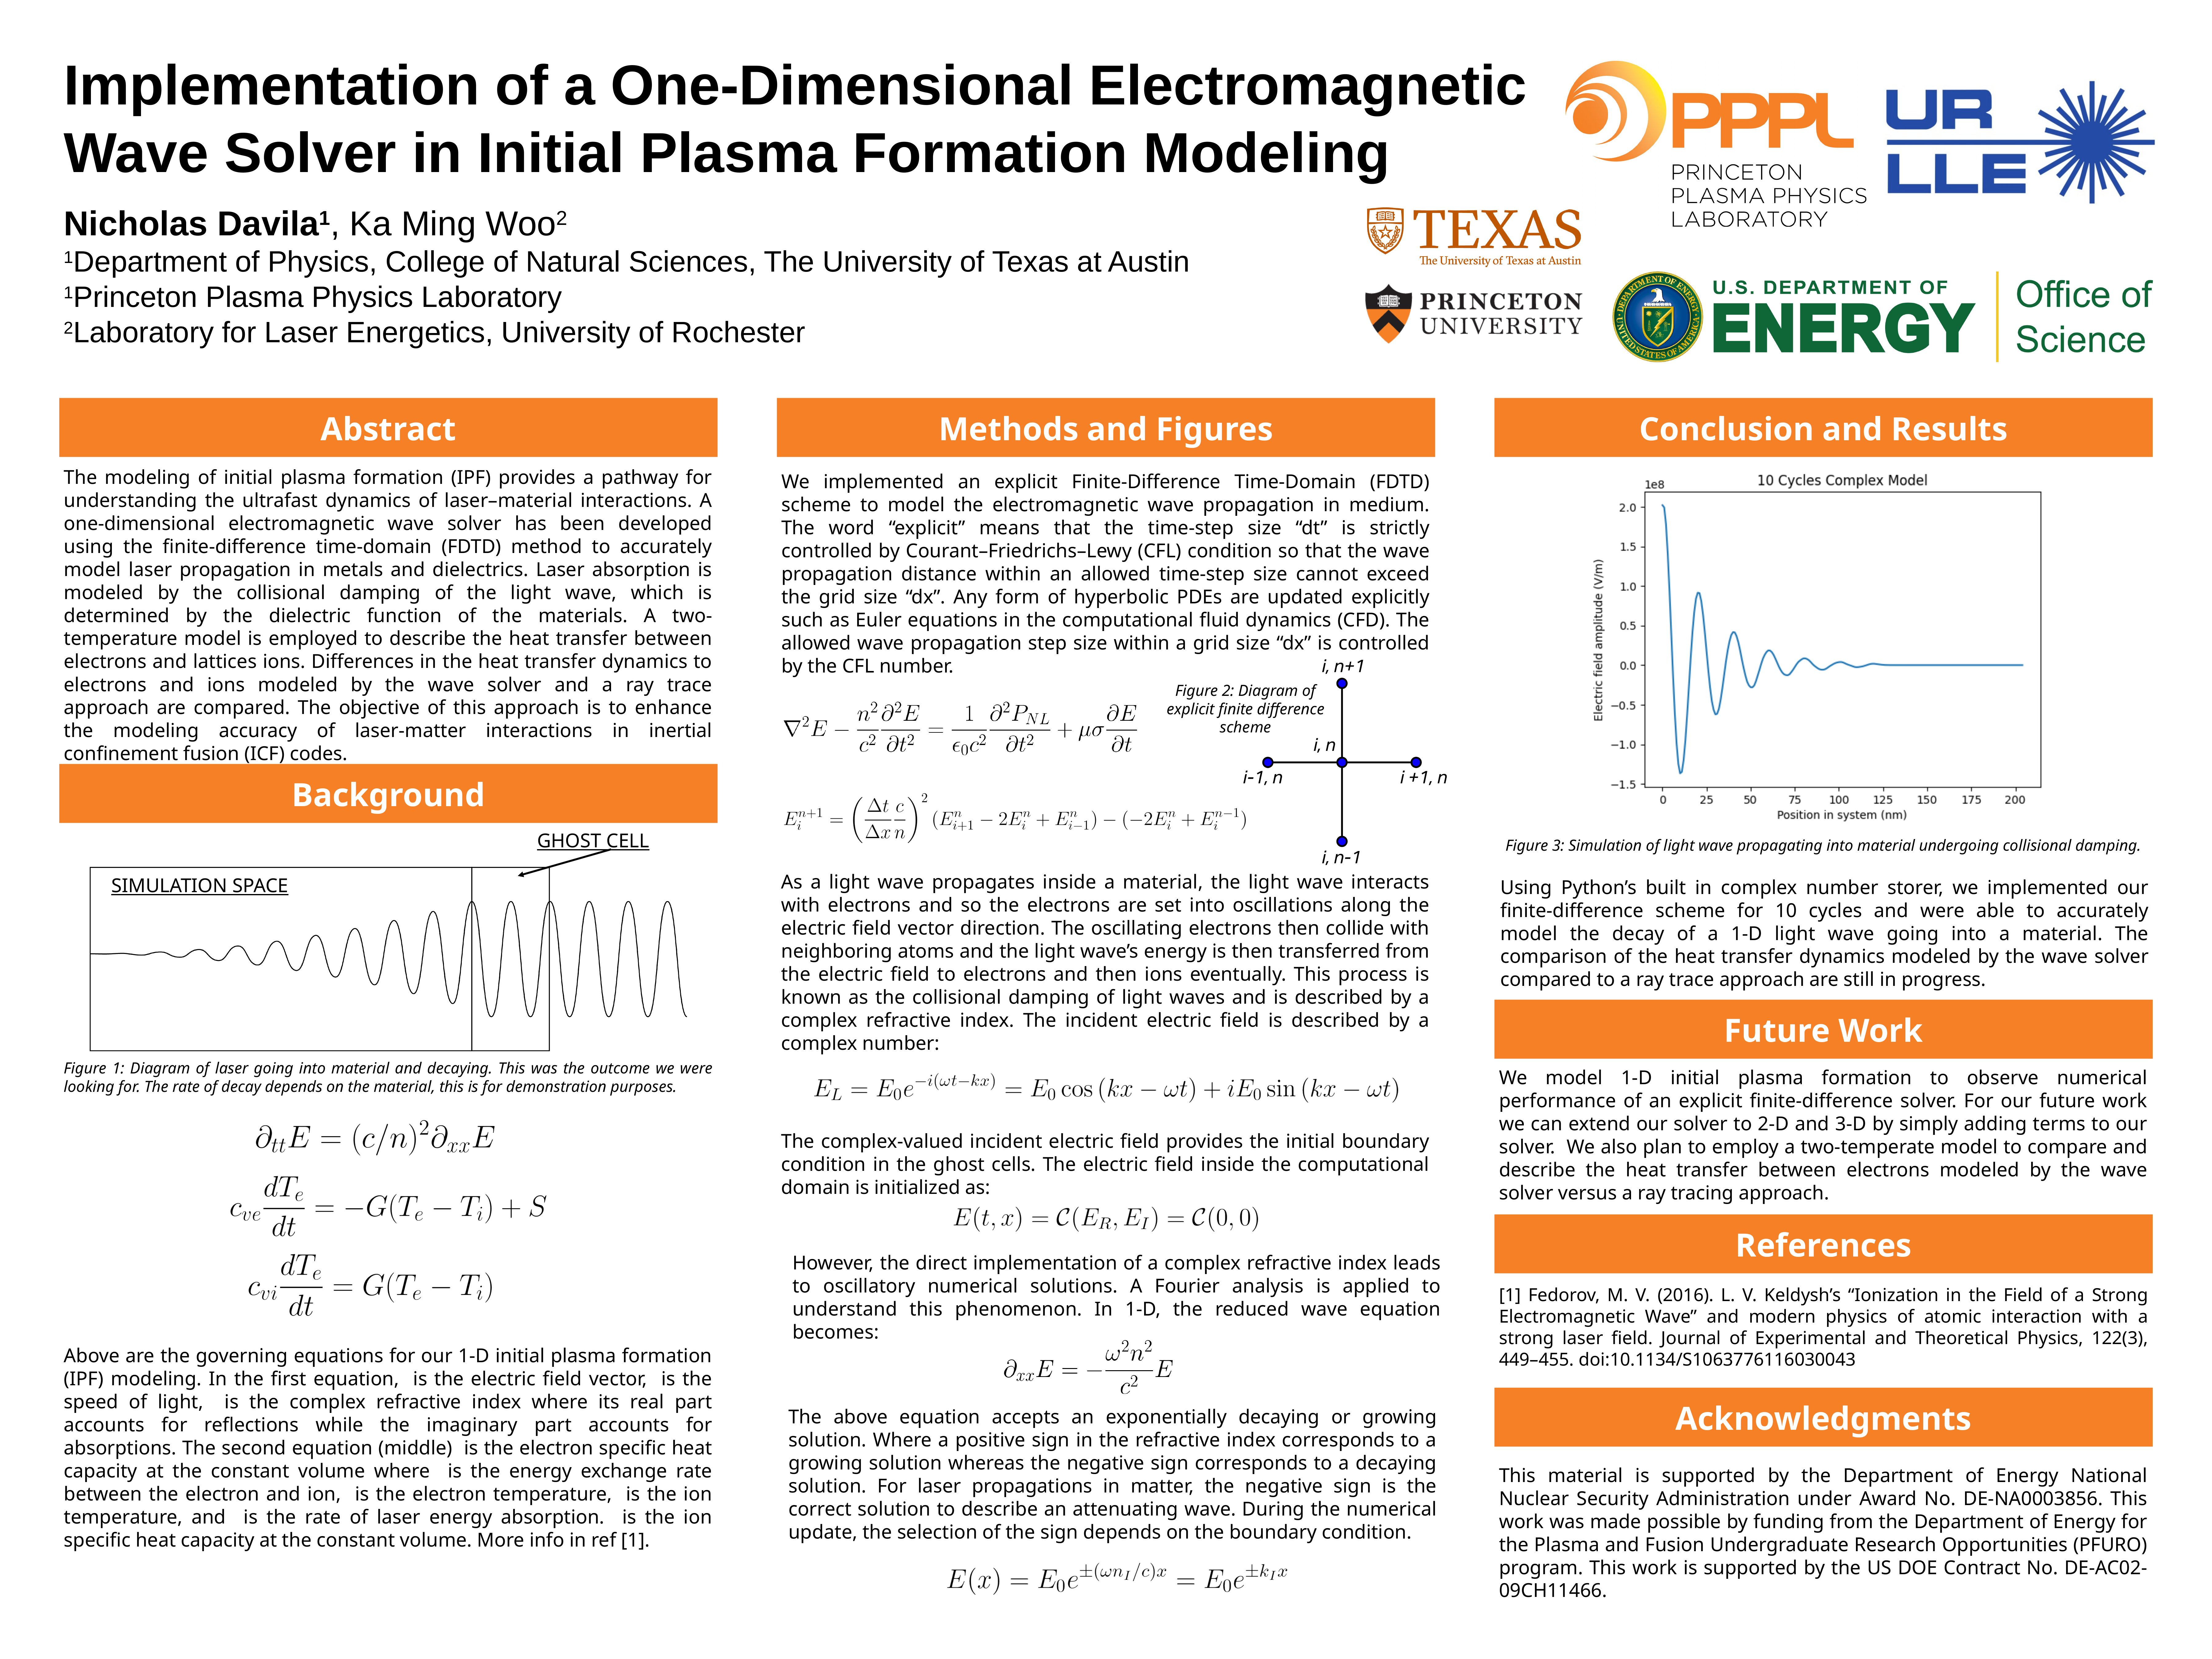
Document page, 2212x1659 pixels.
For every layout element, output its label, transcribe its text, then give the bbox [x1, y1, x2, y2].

text_box Conclusion and Results [1494, 398, 2153, 457]
picture [249, 1254, 492, 1316]
text_box The above equation accepts an exponentially decaying or growing solution. Where a positive sign in the refractive index corresponds to a growing solution whereas the negative sign corresponds to a decaying solution. For laser propagations in matter, the negative sign is the correct solution to describe an attenuating wave. During the numerical update, the selection of the sign depends on the boundary condition. [784, 1402, 1442, 1545]
text_box We implemented an explicit Finite-Difference Time-Domain (FDTD) scheme to model the electromagnetic wave propagation in medium. The word “explicit” means that the time-step size “dt” is strictly controlled by Courant–Friedrichs–Lewy (CFL) condition so that the wave propagation distance within an allowed time-step size cannot exceed the grid size “dx”. Any form of hyperbolic PDEs are updated explicitly such as Euler equations in the computational fluid dynamics (CFD). The allowed wave propagation step size within a grid size “dx” is controlled by the CFL number. [777, 467, 1435, 679]
text_box GHOST CELL [532, 826, 699, 854]
picture [89, 867, 687, 1051]
text_box Figure 2: Diagram of explicit finite difference scheme [1162, 678, 1243, 738]
text_box However, the direct implementation of a complex refractive index leads to oscillatory numerical solutions. A Fourier analysis is applied to understand this phenomenon. In 1-D, the reduced wave equation becomes: [788, 1248, 1446, 1345]
picture [947, 1563, 1287, 1595]
picture [953, 1207, 1258, 1232]
picture [1586, 466, 2048, 830]
text_box Acknowledgments [1494, 1387, 2153, 1447]
text_box Background [59, 764, 718, 823]
text_box As a light wave propagates inside a material, the light wave interacts with electrons and so the electrons are set into oscillations along the electric field vector direction. The oscillating electrons then collide with neighboring atoms and the light wave’s energy is then transferred from the electric field to electrons and then ions eventually. This process is known as the collisional damping of light waves and is described by a complex refractive index. The incident electric field is described by a complex number: [776, 867, 1435, 1056]
picture [784, 657, 1447, 878]
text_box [518, 849, 611, 876]
text_box Nicholas Davila1, Ka Ming Woo2 1Department of Physics, College of Natural Sciences, The University of Texas at Austin 1Princeton Plasma Physics Laboratory 2Laboratory for Laser Energetics, University of Rochester [59, 198, 1414, 351]
text_box Implementation of a One-Dimensional Electromagnetic Wave Solver in Initial Plasma Formation Modeling [59, 46, 1551, 186]
picture [1884, 78, 2156, 205]
text_box References [1494, 1214, 2153, 1274]
picture [256, 1120, 495, 1155]
picture [1612, 271, 2153, 362]
picture [1004, 1340, 1173, 1394]
picture [230, 1176, 547, 1236]
text_box Figure 1: Diagram of laser going into material and decaying. This was the outcome we were looking for. The rate of decay depends on the material, this is for demonstration purposes. [59, 1056, 718, 1097]
text_box Abstract [59, 398, 718, 457]
text_box Figure 3: Simulation of light wave propagating into material undergoing collisional damping. [1494, 833, 2153, 856]
picture [1345, 61, 1866, 363]
picture [784, 702, 1137, 755]
text_box This material is supported by the Department of Energy National Nuclear Security Administration under Award No. DE-NA0003856. This work was made possible by funding from the Department of Energy for the Plasma and Fusion Undergraduate Research Opportunities (PFURO) program. This work is supported by the US DOE Contract No. DE-AC02-09CH11466. [1494, 1461, 2153, 1603]
text_box Using Python’s built in complex number storer, we implemented our finite-difference scheme for 10 cycles and were able to accurately model the decay of a 1-D light wave going into a material. The comparison of the heat transfer dynamics modeled by the wave solver compared to a ray trace approach are still in progress. [1496, 873, 2154, 992]
text_box Methods and Figures [777, 398, 1435, 457]
text_box The complex-valued incident electric field provides the initial boundary condition in the ghost cells. The electric field inside the computational domain is initialized as: [776, 1127, 1435, 1200]
picture [814, 1073, 1398, 1103]
text_box The modeling of initial plasma formation (IPF) provides a pathway for understanding the ultrafast dynamics of laser–material interactions. A one-dimensional electromagnetic wave solver has been developed using the finite-difference time-domain (FDTD) method to accurately model laser propagation in metals and dielectrics. Laser absorption is modeled by the collisional damping of the light wave, which is determined by the dielectric function of the materials. A two-temperature model is employed to describe the heat transfer between electrons and lattices ions. Differences in the heat transfer dynamics to electrons and ions modeled by the wave solver and a ray trace approach are compared. The objective of this approach is to enhance the modeling accuracy of laser-matter interactions in inertial confinement fusion (ICF) codes. [59, 462, 718, 767]
text_box Future Work [1494, 999, 2153, 1059]
text_box [1] Fedorov, M. V. (2016). L. V. Keldysh’s “Ionization in the Field of a Strong Electromagnetic Wave” and modern physics of atomic interaction with a strong laser field. Journal of Experimental and Theoretical Physics, 122(3), 449–455. doi:10.1134/S1063776116030043 [1494, 1281, 2153, 1372]
text_box We model 1-D initial plasma formation to observe numerical performance of an explicit finite-difference solver. For our future work we can extend our solver to 2-D and 3-D by simply adding terms to our solver. We also plan to employ a two-temperate model to compare and describe the heat transfer between electrons modeled by the wave solver versus a ray tracing approach. [1494, 1063, 2153, 1206]
